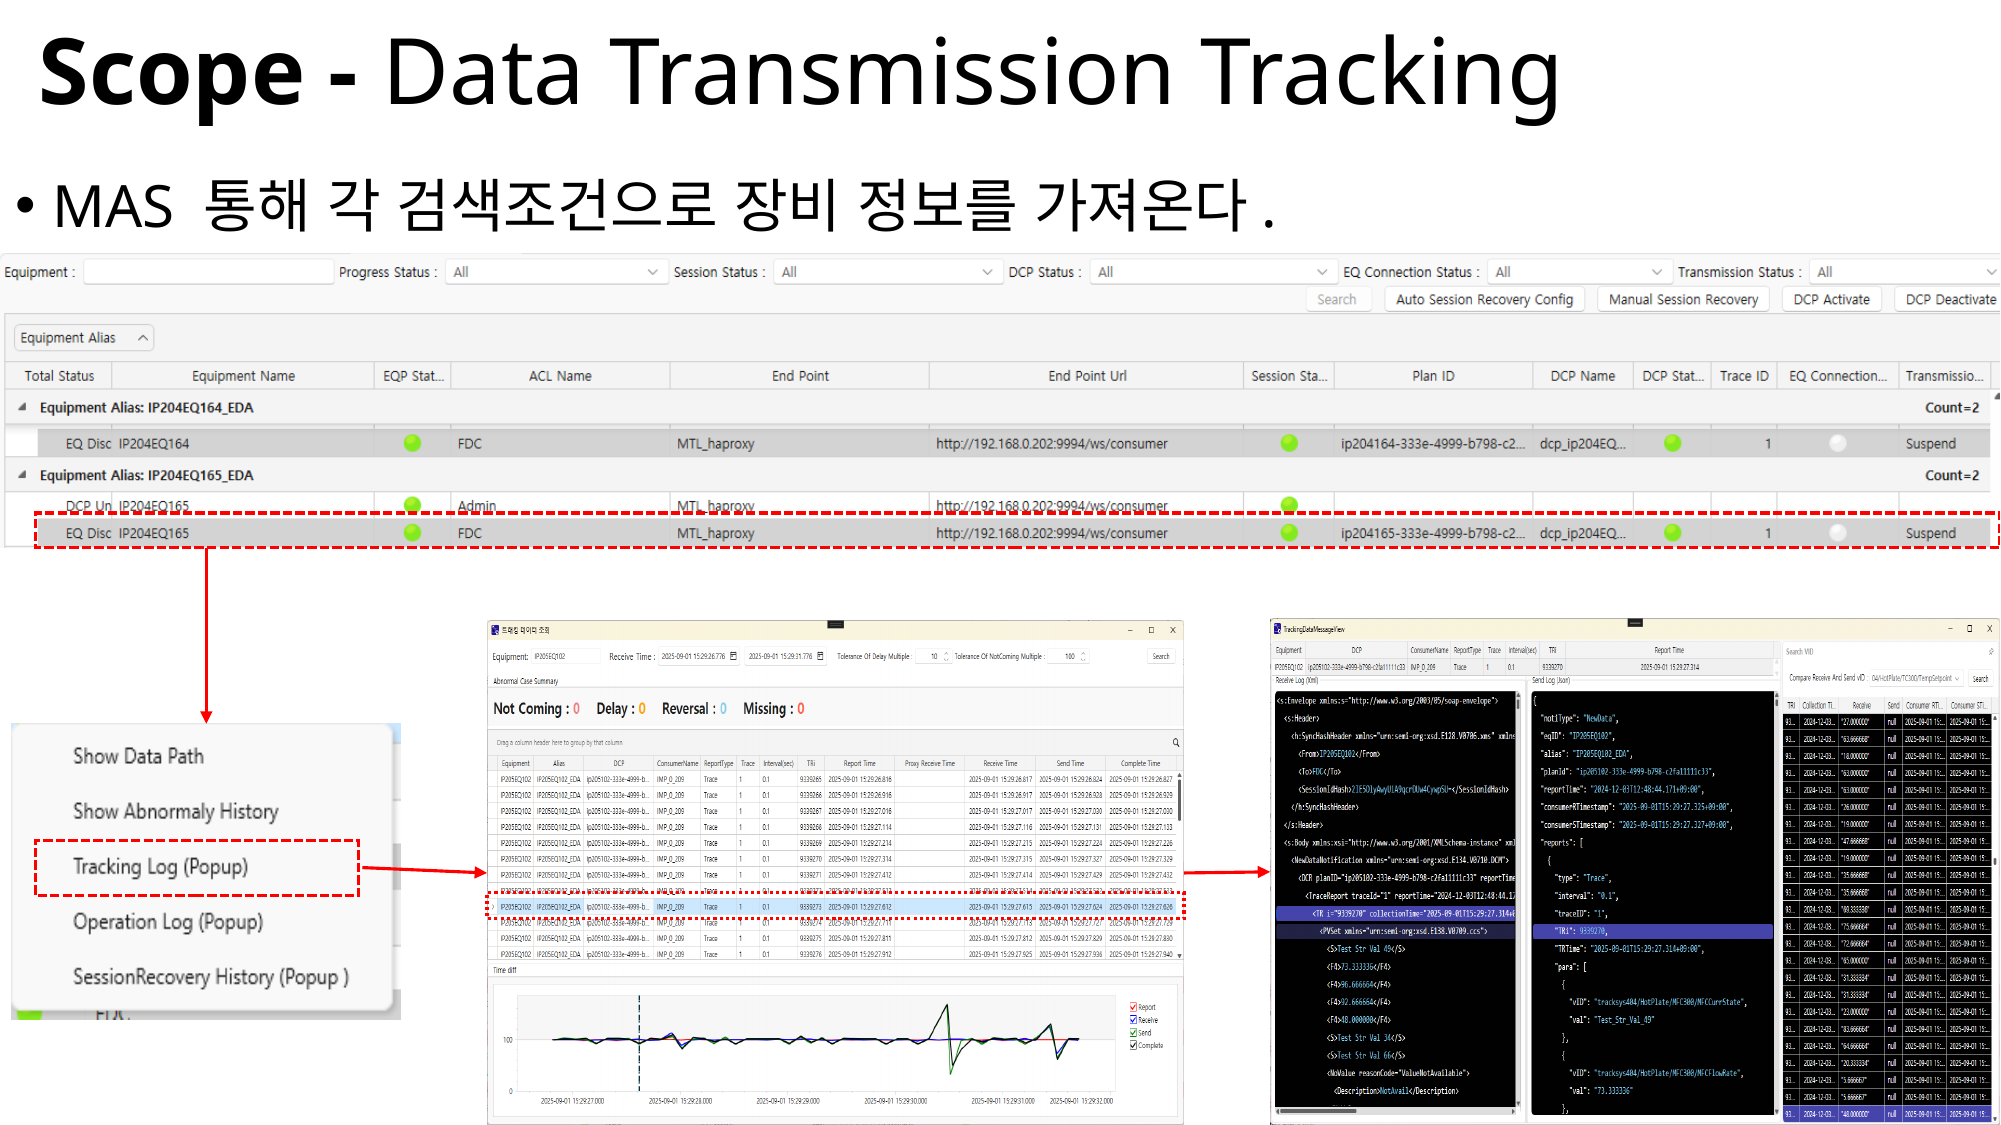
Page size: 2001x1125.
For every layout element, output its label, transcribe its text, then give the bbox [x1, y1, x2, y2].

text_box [0, 253, 2000, 1125]
title Scope - Data Transmission Tracking [0, 2, 2000, 148]
text_box MAS 통해 각 검색조건으로 장비 정보를 가져온다. [0, 169, 2000, 253]
